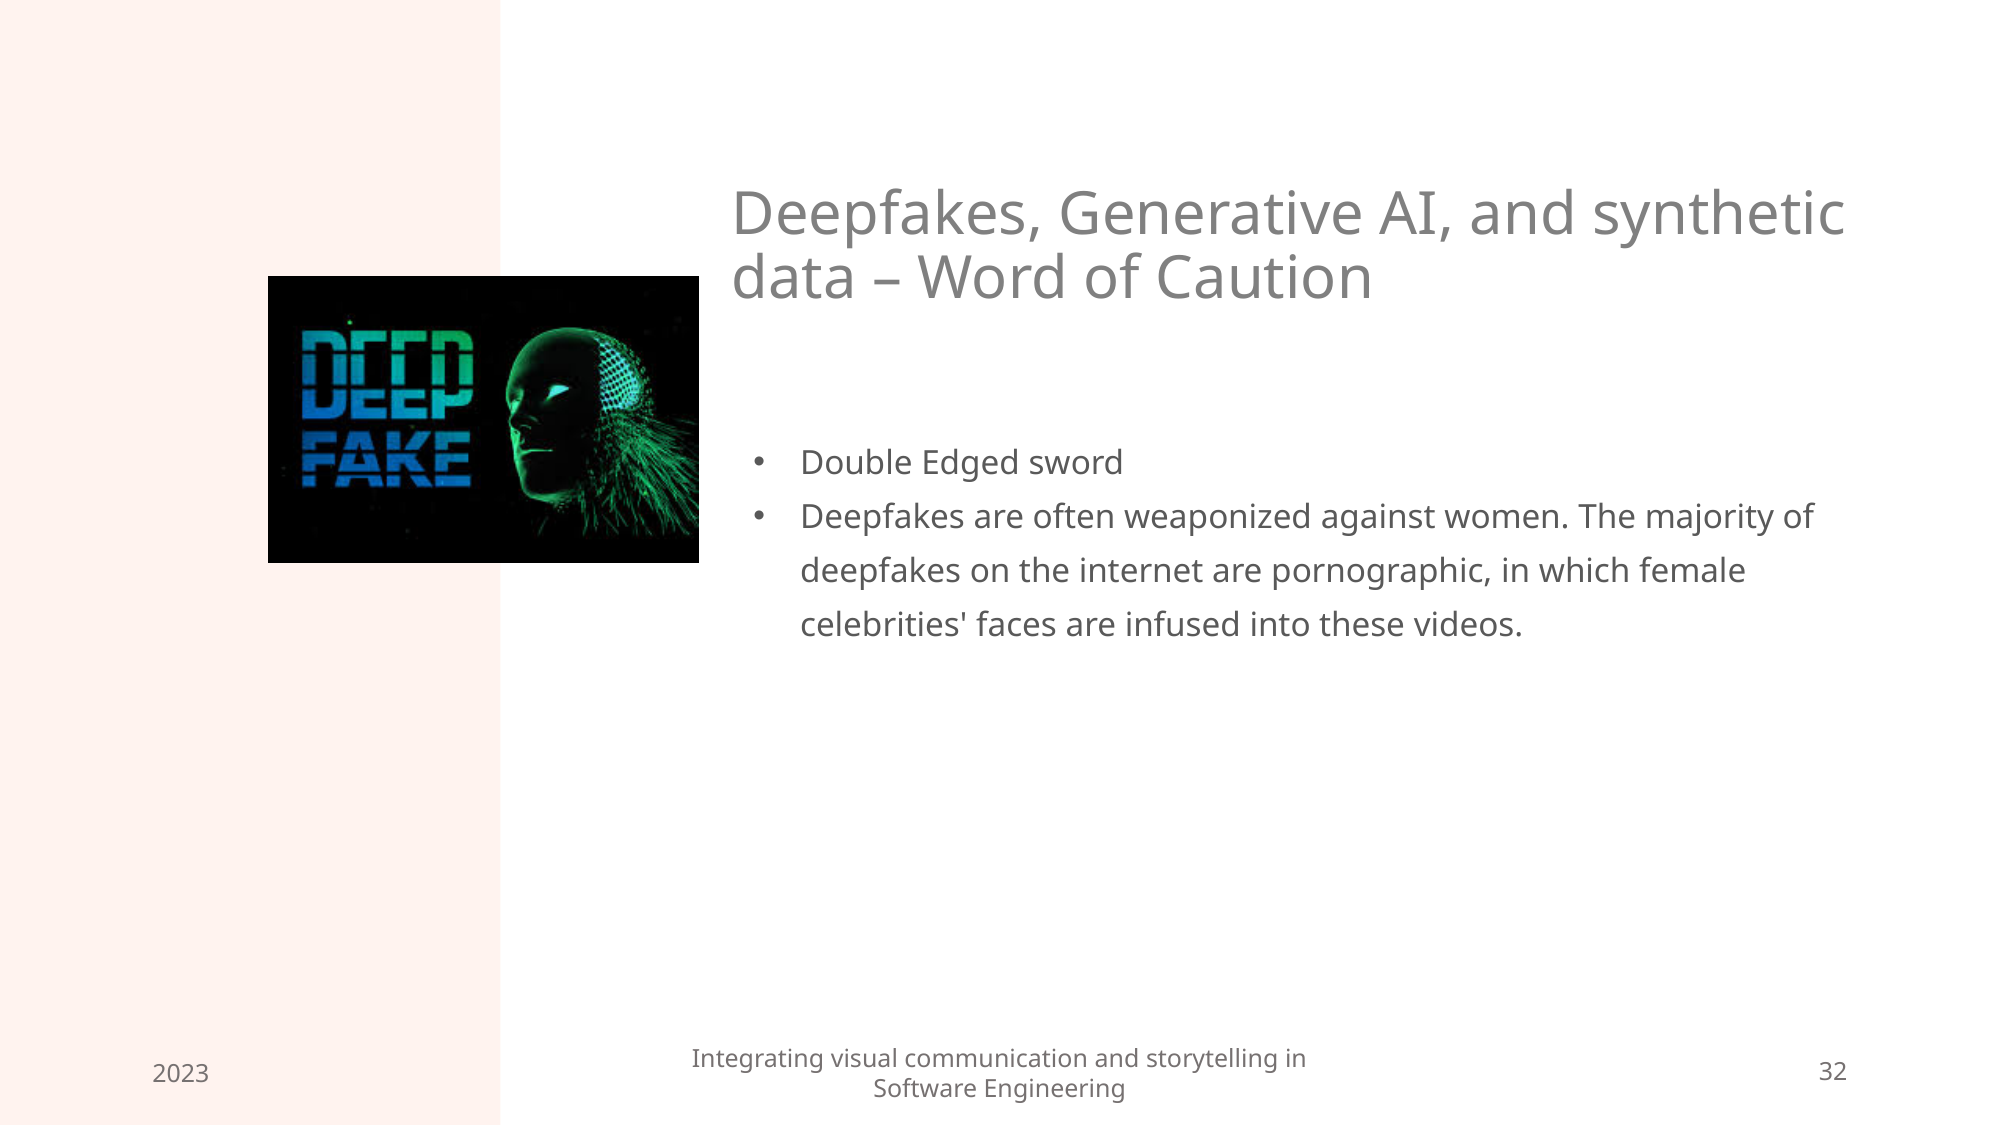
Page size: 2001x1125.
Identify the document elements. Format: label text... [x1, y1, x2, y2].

title Deepfakes, Generative AI, and synthetic data – Word of Caution [716, 174, 1863, 392]
slide_number 2023 [137, 1042, 588, 1103]
footer Integrating visual communication and storytelling in Software Engineering [662, 1042, 1338, 1103]
slide_number 32 [1412, 1042, 1863, 1103]
picture [268, 276, 699, 563]
list Double Edged sword Deepfakes are often weaponized against women. The majority of deepfakes on the internet are pornographic, in which female celebrities' faces are infused into these videos. [738, 419, 1859, 938]
